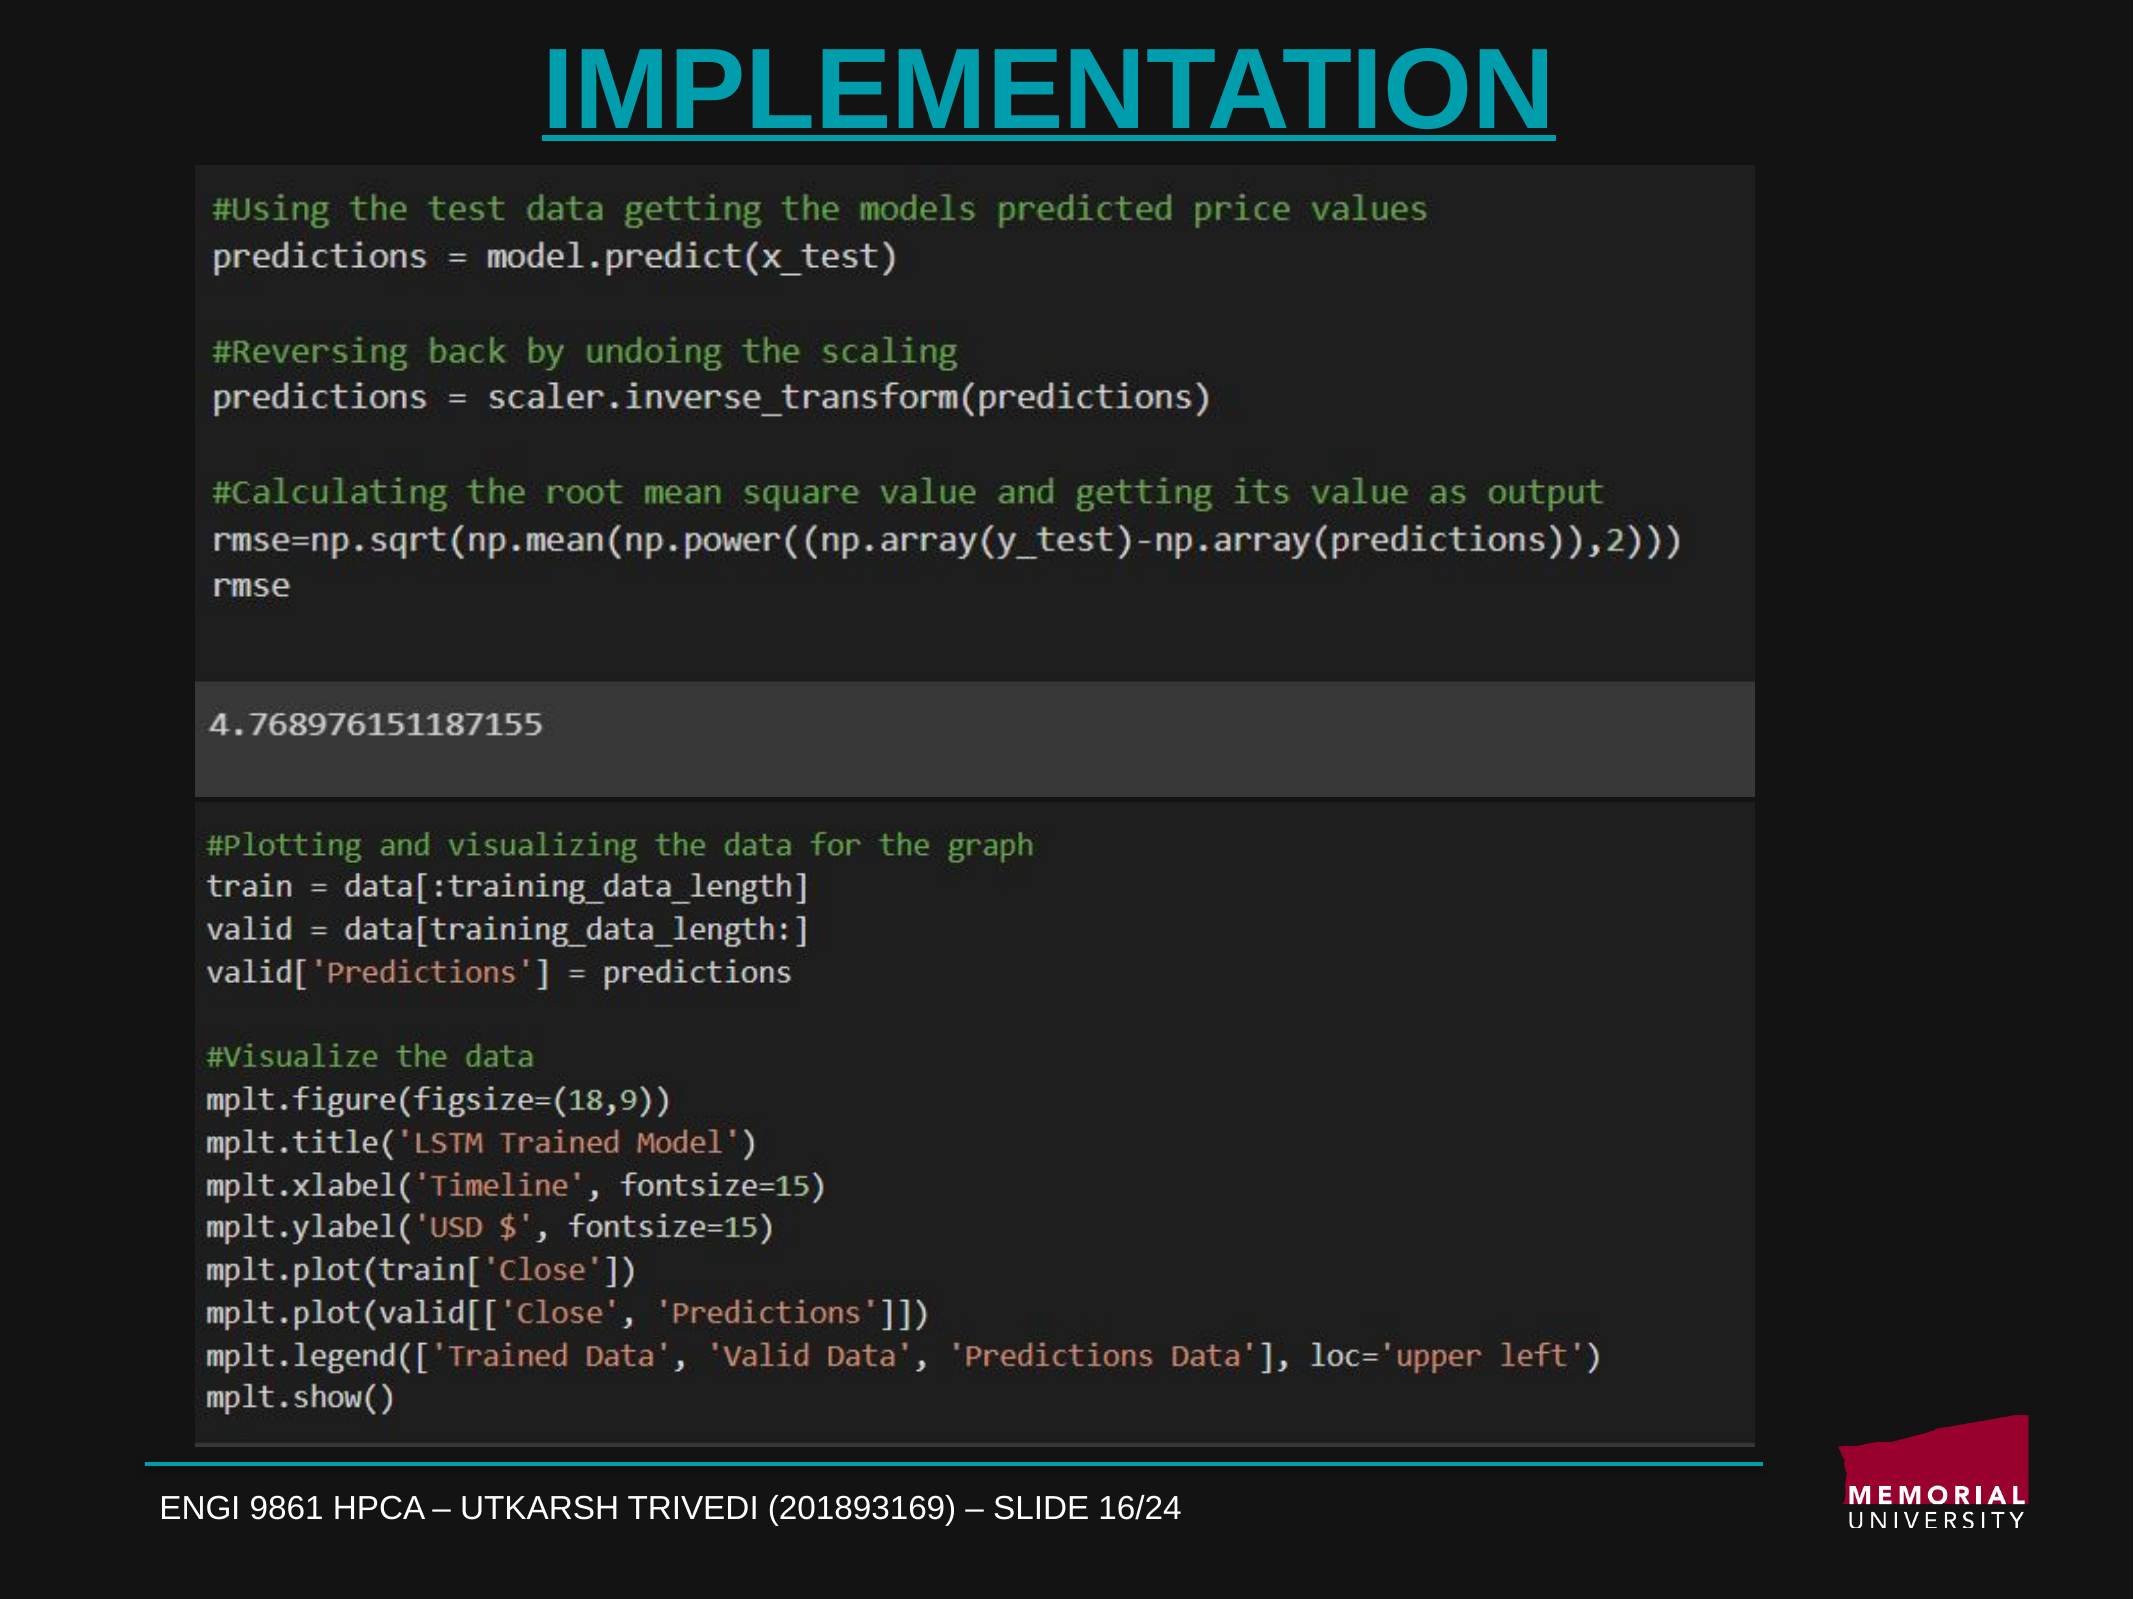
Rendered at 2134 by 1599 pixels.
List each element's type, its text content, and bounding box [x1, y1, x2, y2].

list Implementation [98, 37, 2001, 166]
picture [195, 801, 1755, 1447]
picture [195, 165, 1755, 797]
text_box ENGI 9861 HPCA – UTKARSH TRIVEDI (201893169) – SLIDE 16/24 [144, 1478, 1405, 1543]
